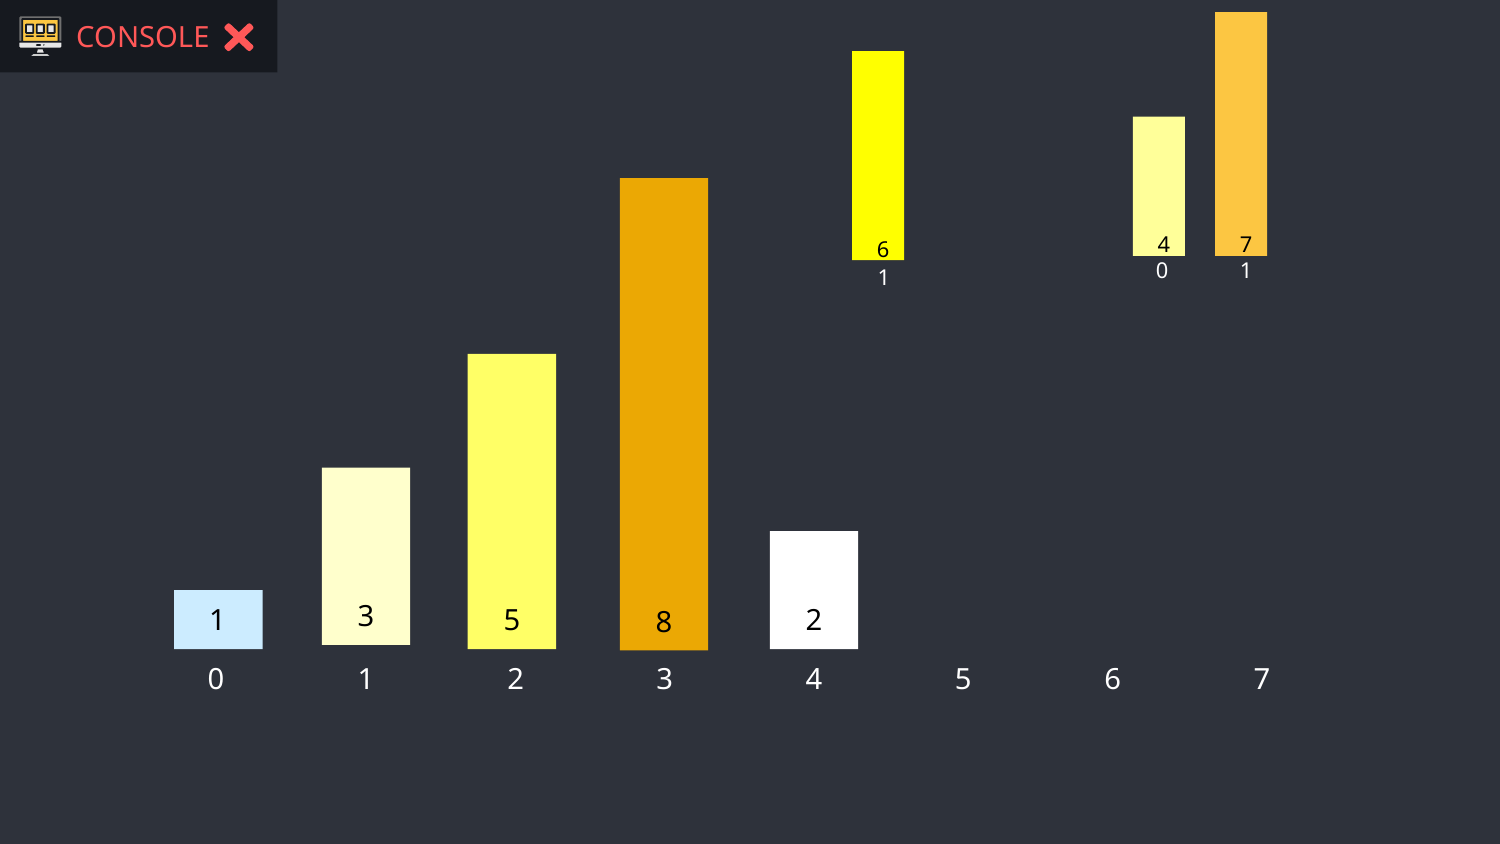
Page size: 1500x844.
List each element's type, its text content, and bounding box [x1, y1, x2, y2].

text_box 1 [342, 653, 390, 703]
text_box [619, 177, 709, 651]
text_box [0, 0, 278, 73]
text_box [769, 530, 859, 650]
text_box 5 [940, 652, 987, 703]
text_box 0 [1143, 273, 1171, 291]
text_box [173, 589, 263, 650]
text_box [467, 353, 557, 650]
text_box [1214, 11, 1268, 266]
text_box 1 [1227, 273, 1255, 291]
text_box 2 [492, 658, 539, 703]
text_box 3 [641, 660, 688, 703]
text_box 4 [790, 659, 838, 703]
text_box 1 [864, 278, 893, 297]
text_box 7 [1238, 652, 1285, 703]
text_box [321, 467, 411, 645]
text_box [851, 50, 905, 270]
text_box 6 [1089, 652, 1136, 703]
text_box 0 [192, 658, 239, 703]
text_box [1132, 116, 1186, 266]
